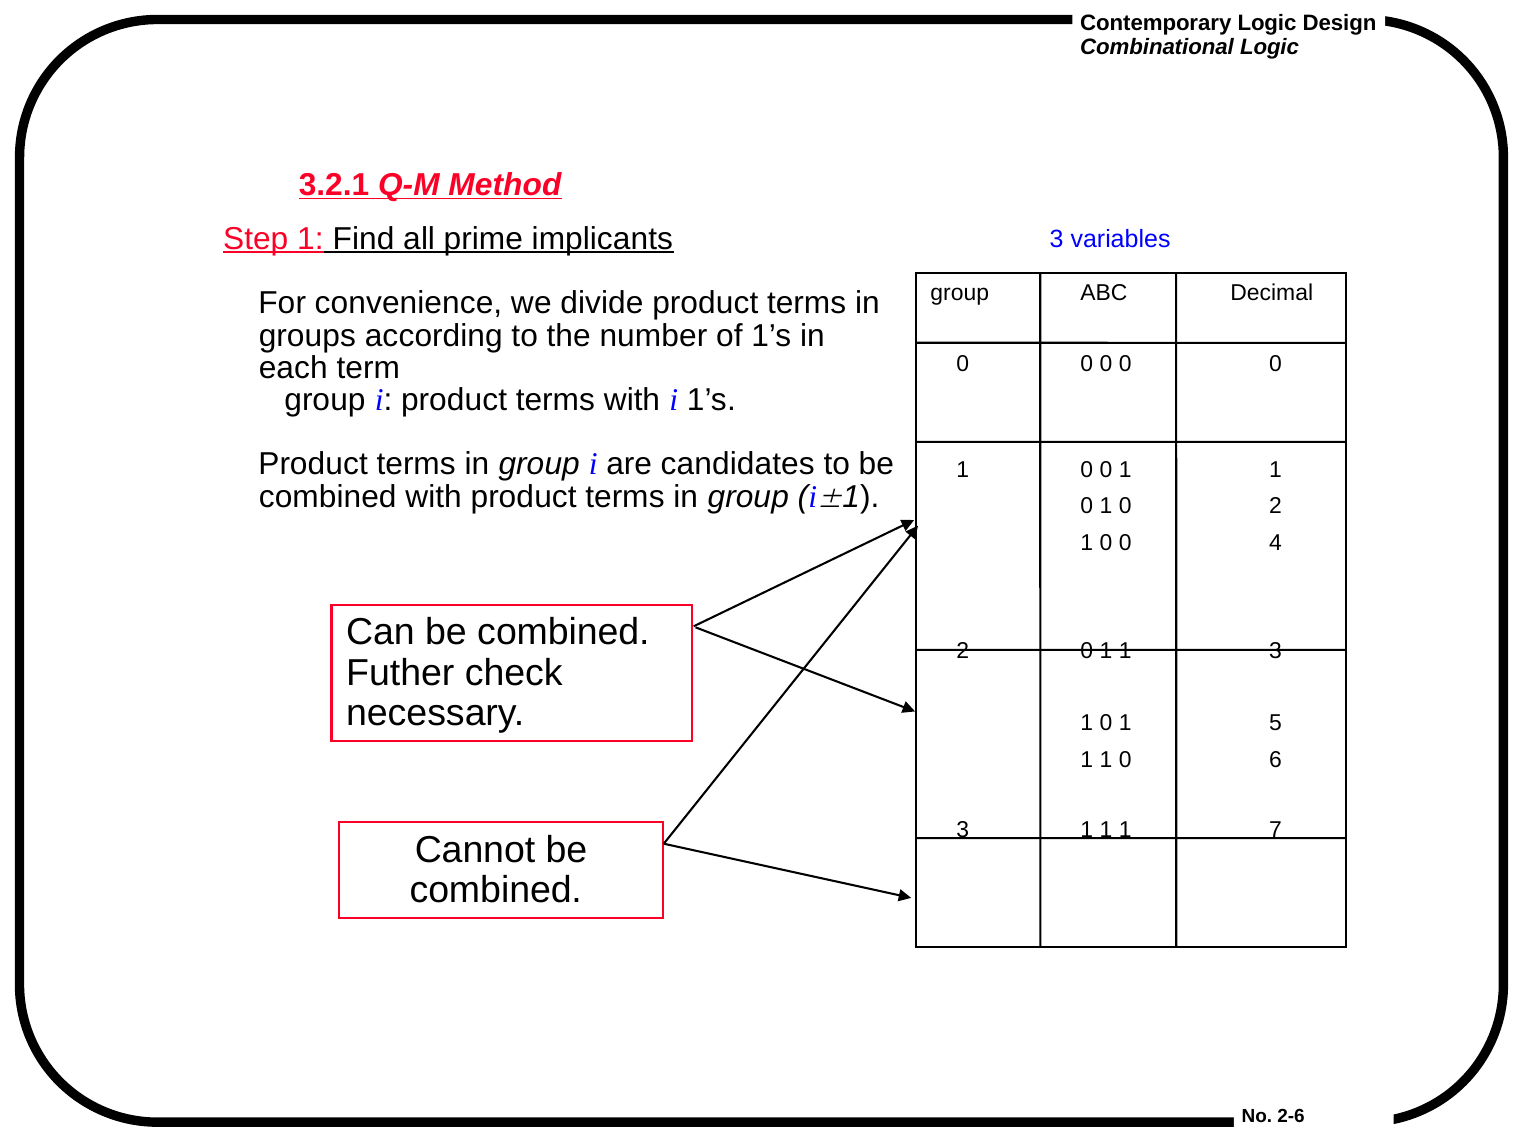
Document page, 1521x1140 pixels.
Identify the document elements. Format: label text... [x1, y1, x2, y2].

title 3.2.1 Q-M Method [288, 165, 575, 207]
text_box [663, 843, 910, 902]
text_box Step 1: Find all prime implicants For convenience, we divide product terms in groups according to the number of 1’s in each term group i: product terms with i 1’s. Product terms in group i are candidates to be combined with product terms in group (i1). [215, 220, 910, 550]
text_box [693, 519, 910, 627]
text_box 3 variables [1034, 215, 1186, 261]
text_box [804, 529, 910, 668]
text_box Can be combined. Futher check necessary. [331, 604, 693, 742]
text_box Cannot be combined. [338, 822, 664, 918]
text_box [695, 627, 910, 713]
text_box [915, 273, 1358, 948]
